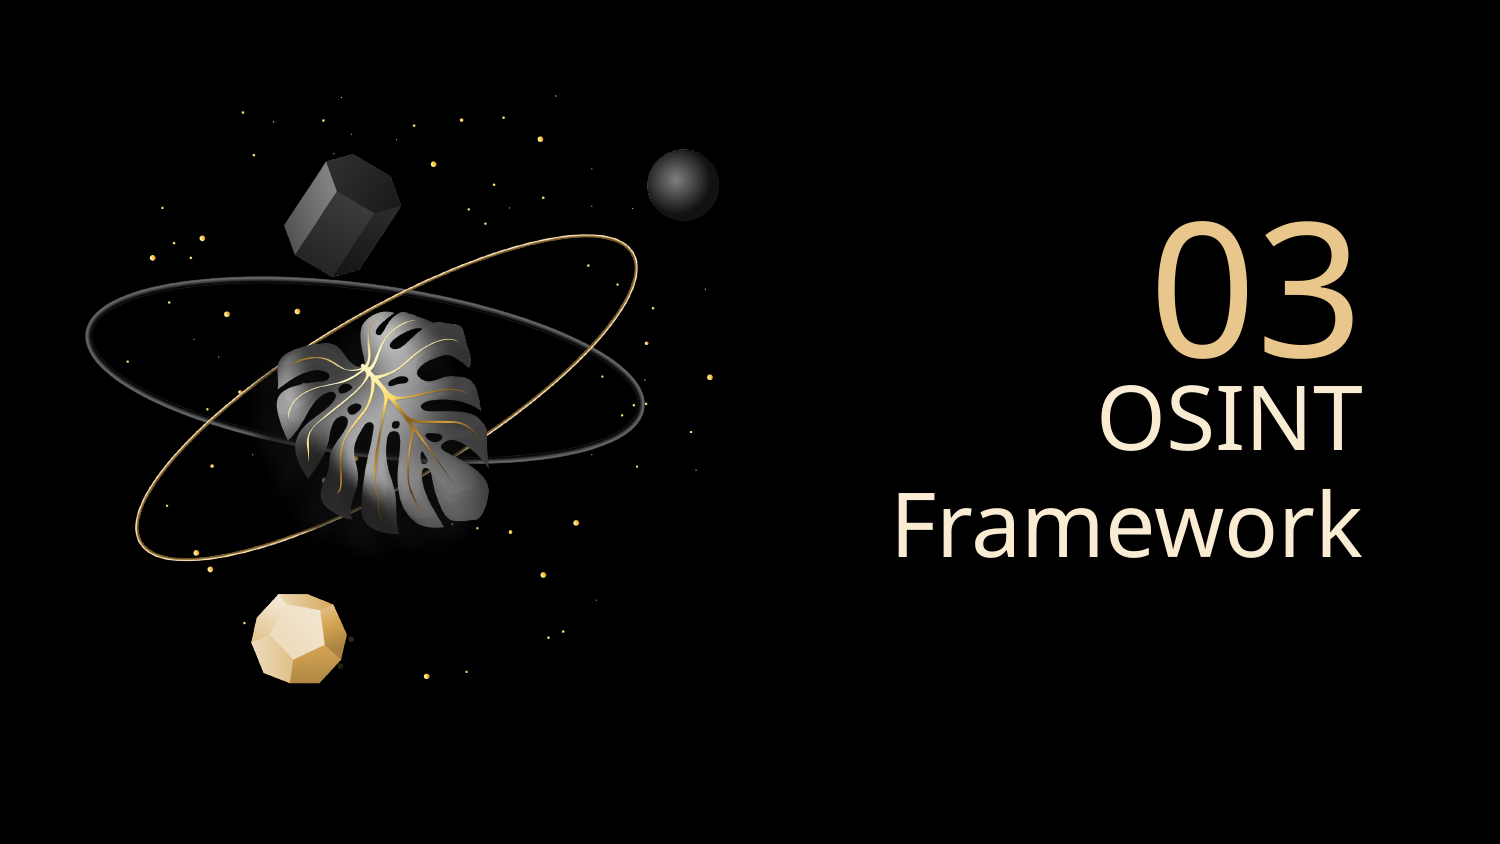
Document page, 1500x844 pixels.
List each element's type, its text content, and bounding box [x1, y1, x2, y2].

picture [84, 95, 791, 727]
title OSINT Framework [717, 345, 1379, 575]
title 03 [958, 121, 1379, 321]
